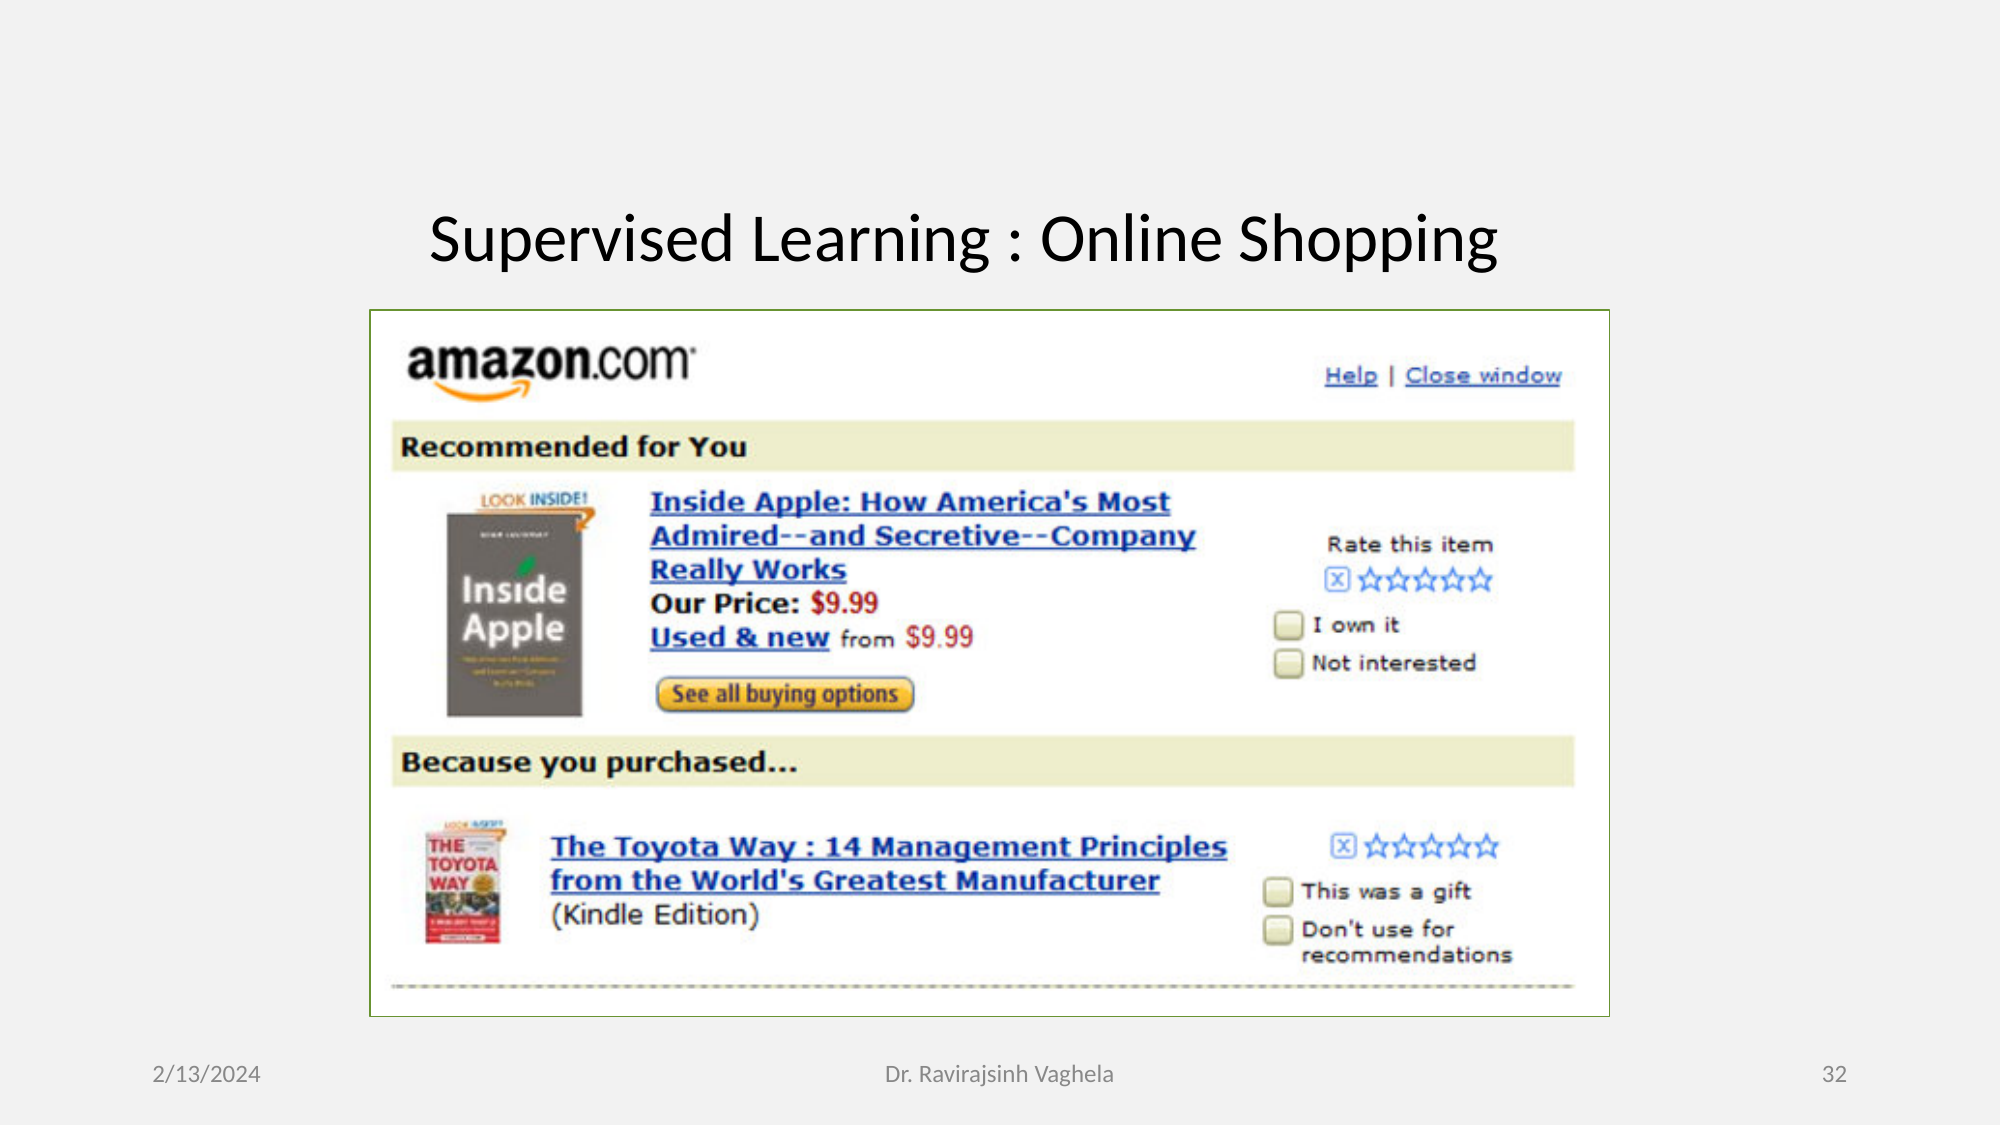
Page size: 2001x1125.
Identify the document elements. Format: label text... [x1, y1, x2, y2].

picture [370, 310, 1610, 1016]
title Supervised Learning : Online Shopping [413, 184, 1517, 284]
slide_number ‹#› [1412, 1042, 1863, 1103]
footer Dr. Ravirajsinh Vaghela [662, 1042, 1338, 1103]
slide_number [137, 1042, 588, 1103]
